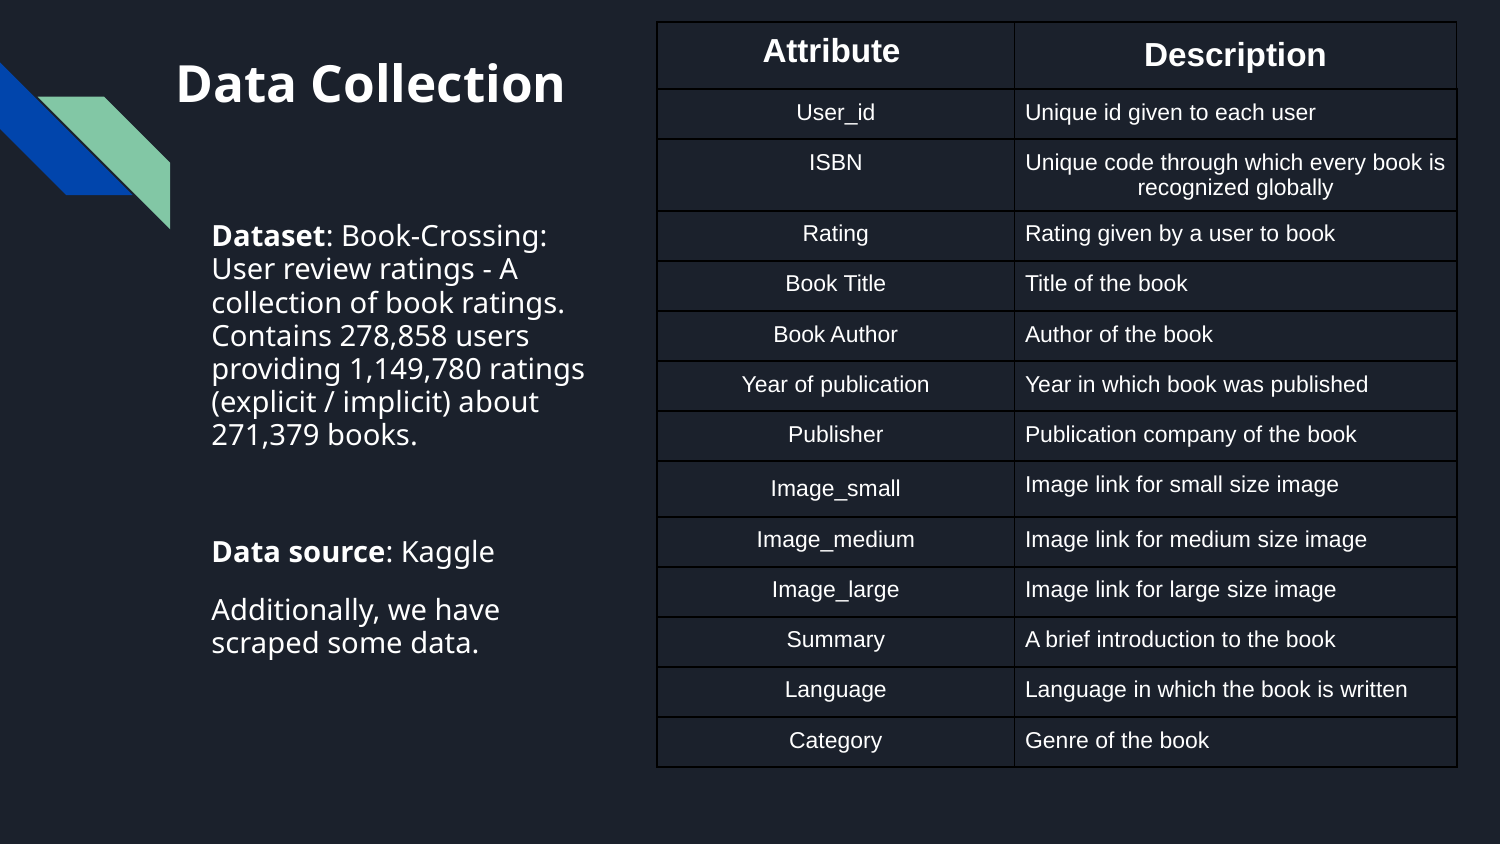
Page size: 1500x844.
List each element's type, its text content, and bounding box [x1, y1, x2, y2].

table_cell Author of the book [1015, 312, 1456, 360]
table_cell A brief introduction to the book [1015, 618, 1456, 666]
table_cell Rating given by a user to book [1015, 212, 1456, 260]
table_cell Genre of the book [1015, 718, 1456, 766]
table_cell Year in which book was published [1015, 362, 1456, 410]
table_cell Category [658, 718, 1014, 766]
table_cell Image link for large size image [1015, 568, 1456, 616]
table_cell Summary [658, 618, 1014, 666]
table_cell Unique id given to each user [1015, 90, 1456, 138]
table_cell Book Title [658, 262, 1014, 310]
table_cell Publisher [658, 412, 1014, 460]
title Data Collection [160, 35, 656, 129]
table_cell Image_medium [658, 518, 1014, 566]
table_cell ISBN [658, 140, 1014, 210]
table_cell Book Author [658, 312, 1014, 360]
table_cell Image link for medium size image [1015, 518, 1456, 566]
table_cell Publication company of the book [1015, 412, 1456, 460]
table_header Attribute [658, 23, 1014, 88]
table_cell Language [658, 668, 1014, 716]
table_cell Language in which the book is written [1015, 668, 1456, 716]
table_cell Image link for small size image [1015, 462, 1456, 516]
table_cell Image_large [658, 568, 1014, 616]
table_cell Year of publication [658, 362, 1014, 410]
list Dataset: Book-Crossing: User review ratings - A collection of book ratings. Contains 278,858 users providing 1,149,780 ratings (explicit / implicit) about 271,379 books. Data source: Kaggle Additionally, we have scraped some data. [196, 205, 628, 777]
table_cell User_id [658, 90, 1014, 138]
table_cell Unique code through which every book is recognized globally [1015, 140, 1456, 210]
table_cell Rating [658, 212, 1014, 260]
table_header Description [1015, 23, 1456, 88]
table_cell Image_small [658, 462, 1014, 516]
table_cell Title of the book [1015, 262, 1456, 310]
